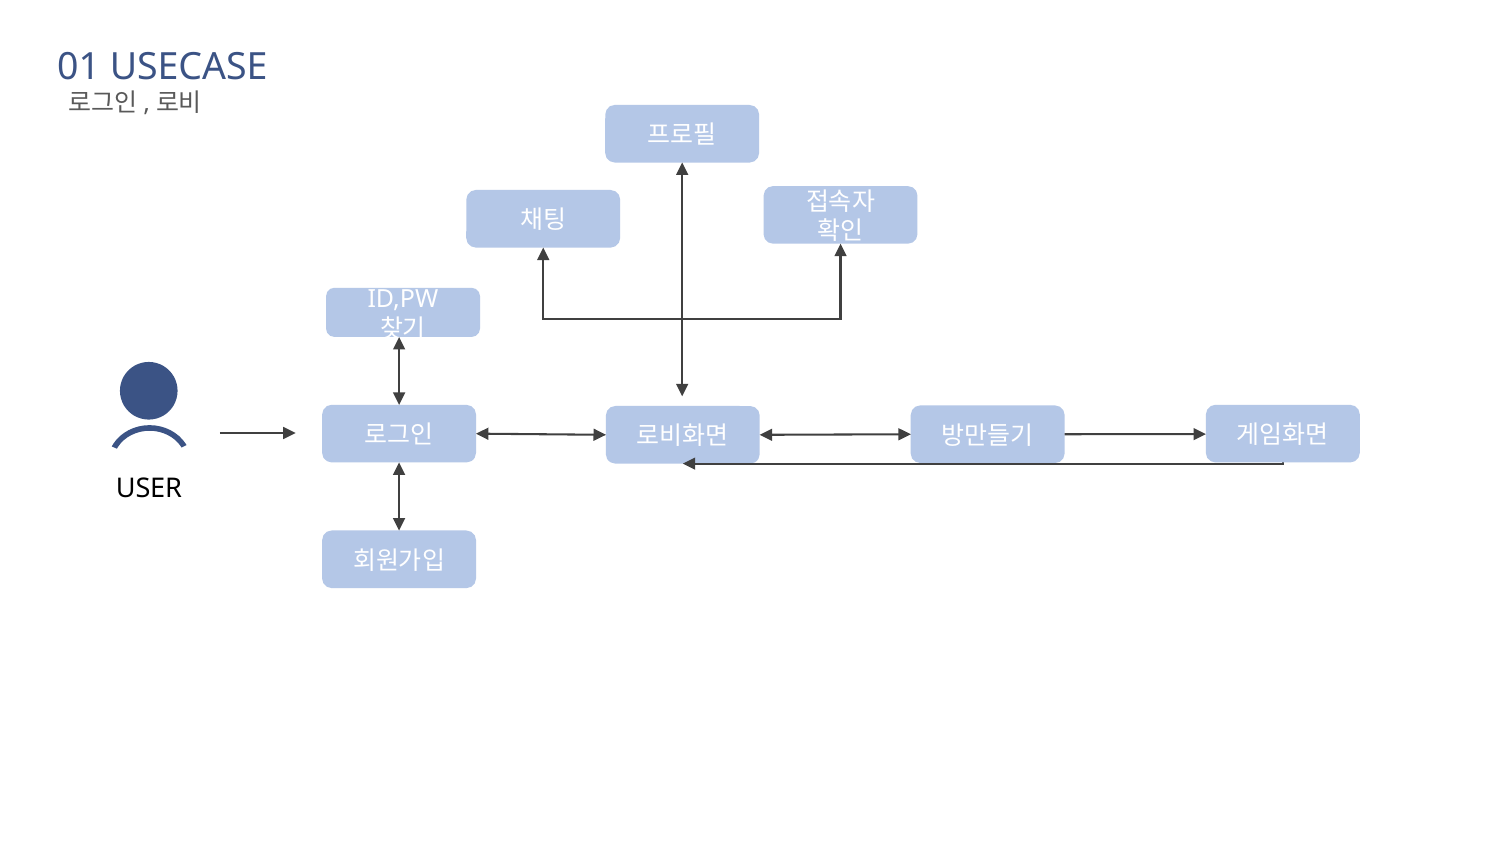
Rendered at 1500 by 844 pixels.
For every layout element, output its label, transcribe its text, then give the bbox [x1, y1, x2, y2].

text_box 채팅 [465, 188, 622, 249]
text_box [543, 247, 683, 320]
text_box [682, 243, 841, 320]
text_box [118, 360, 179, 421]
text_box 접속자 확인 [762, 184, 919, 245]
text_box 회원가입 [321, 529, 478, 590]
text_box USER [87, 462, 210, 510]
text_box 방만들기 [909, 404, 982, 464]
text_box 프로필 [604, 103, 761, 164]
text_box [110, 424, 189, 451]
text_box 로그인 [321, 403, 478, 464]
text_box 게임화면 [1204, 403, 1361, 464]
text_box ID,PW 찾기 [325, 286, 482, 338]
text_box 방만들기 [984, 404, 1066, 464]
text_box 로비화면 [604, 404, 761, 465]
text_box 01 USECASE 로그인,로비 [45, 36, 397, 123]
